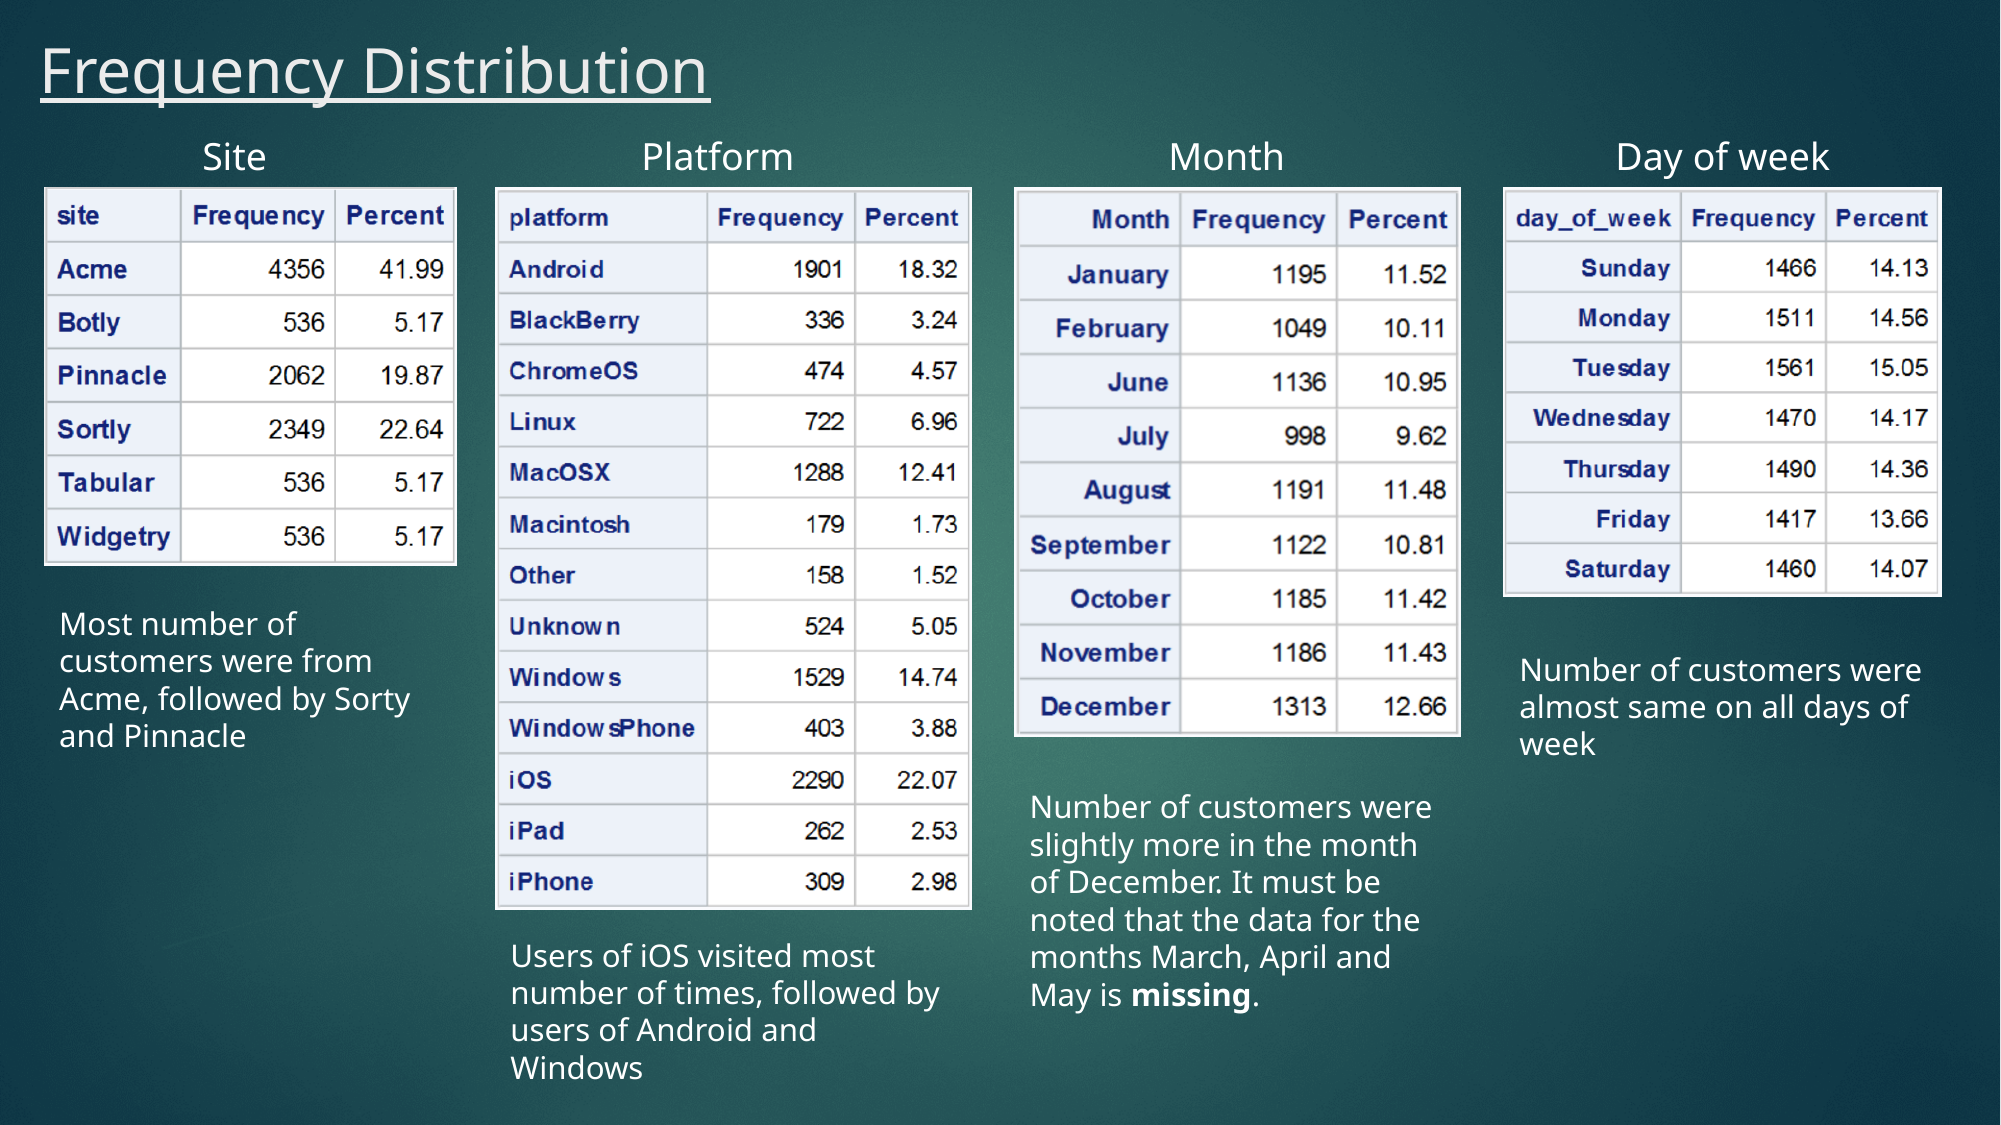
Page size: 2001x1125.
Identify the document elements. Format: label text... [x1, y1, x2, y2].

picture [1502, 187, 1942, 598]
picture [1014, 187, 1461, 737]
picture [495, 187, 972, 910]
text_box Month [1153, 125, 1373, 185]
text_box Platform [626, 125, 846, 185]
text_box Number of customers were almost same on all days of week [1504, 642, 1942, 770]
text_box Number of customers were slightly more in the month of December. It must be noted that the data for the months March, April and May is missing. [1014, 780, 1461, 1020]
text_box Site [187, 125, 407, 185]
picture [44, 187, 457, 566]
text_box Most number of customers were from Acme, followed by Sorty and Pinnacle [44, 596, 457, 762]
text_box Users of iOS visited most number of times, followed by users of Android and Windows [495, 928, 972, 1093]
title Frequency Distribution [24, 23, 1568, 116]
text_box Day of week [1600, 125, 1908, 185]
